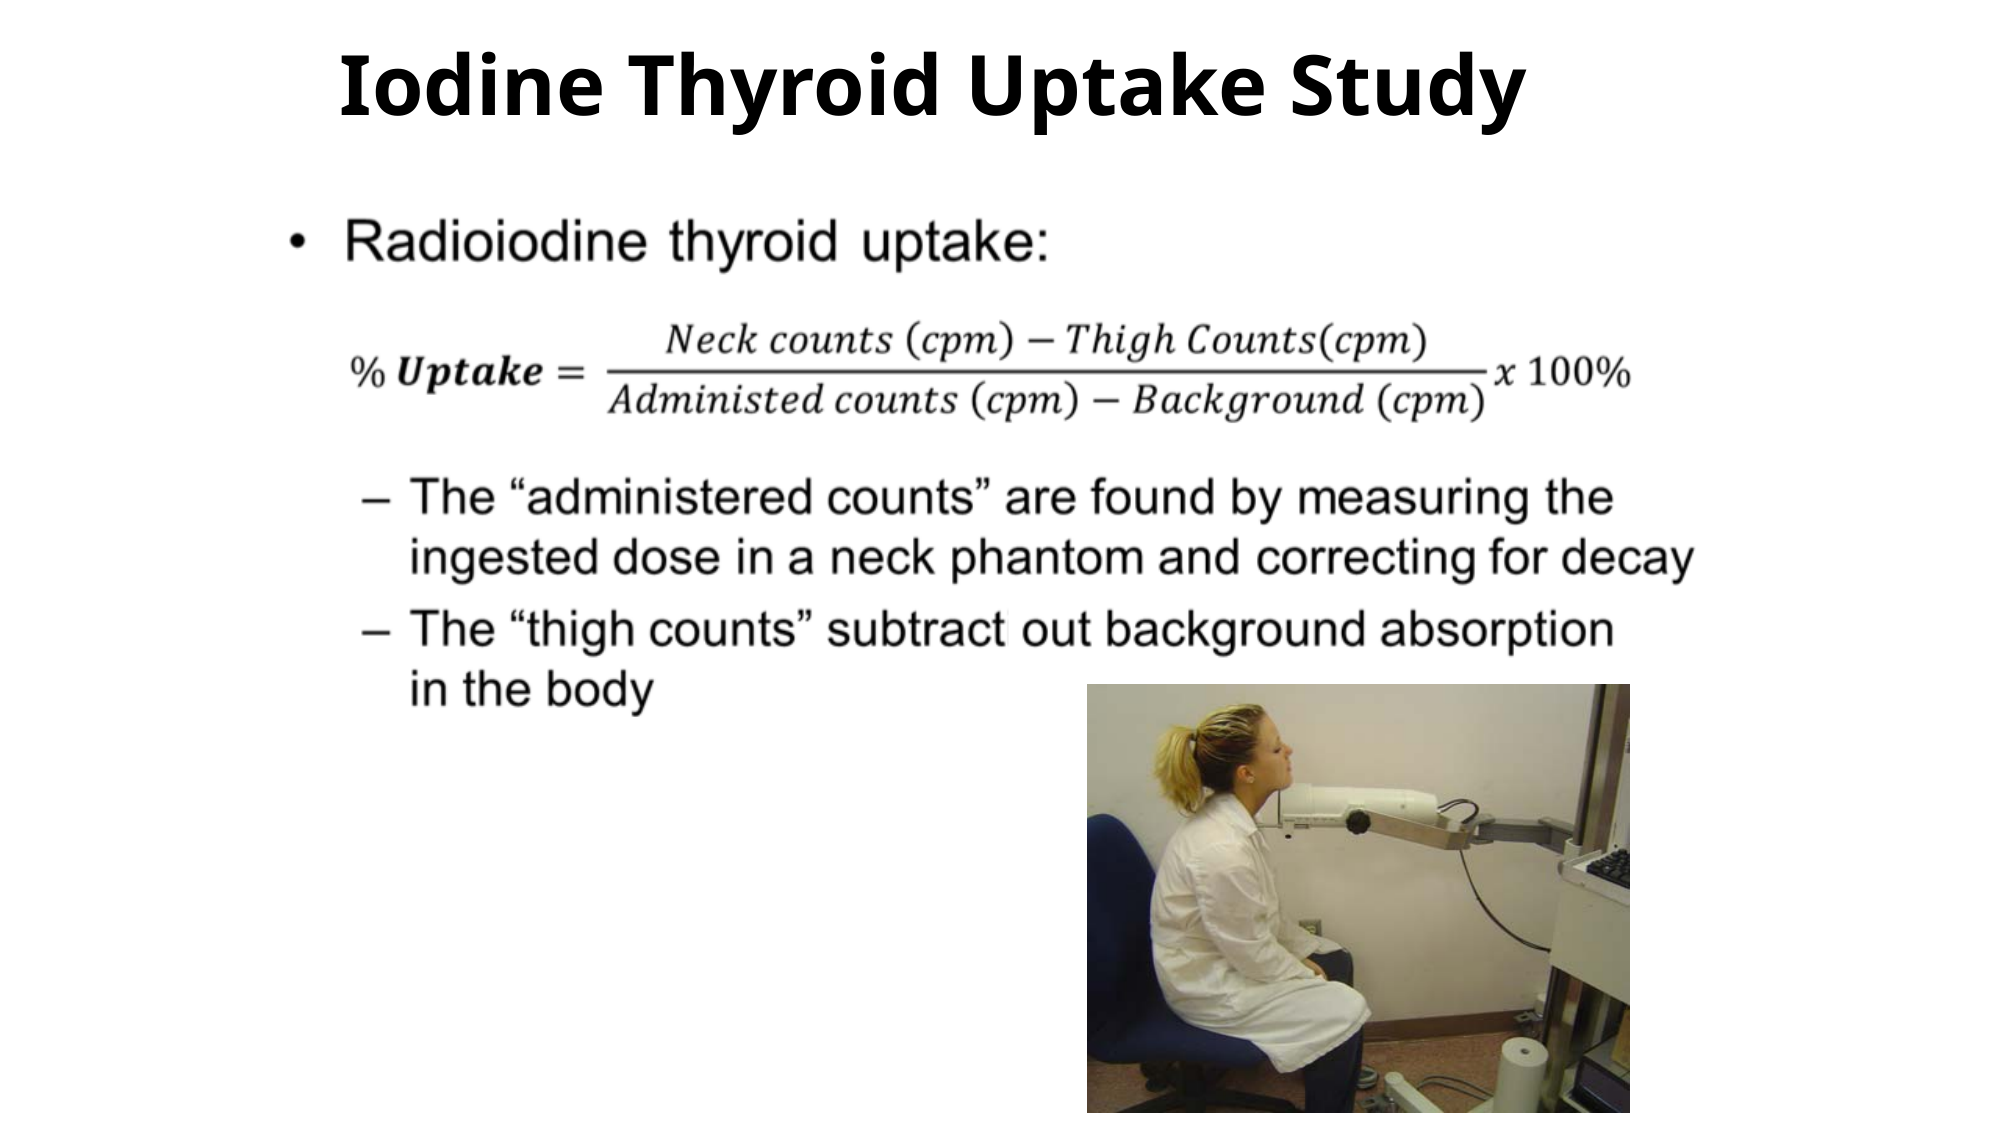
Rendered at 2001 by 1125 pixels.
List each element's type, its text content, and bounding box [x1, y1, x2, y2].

title Iodine Thyroid Uptake Study [324, 24, 1675, 187]
picture [249, 187, 1711, 1113]
